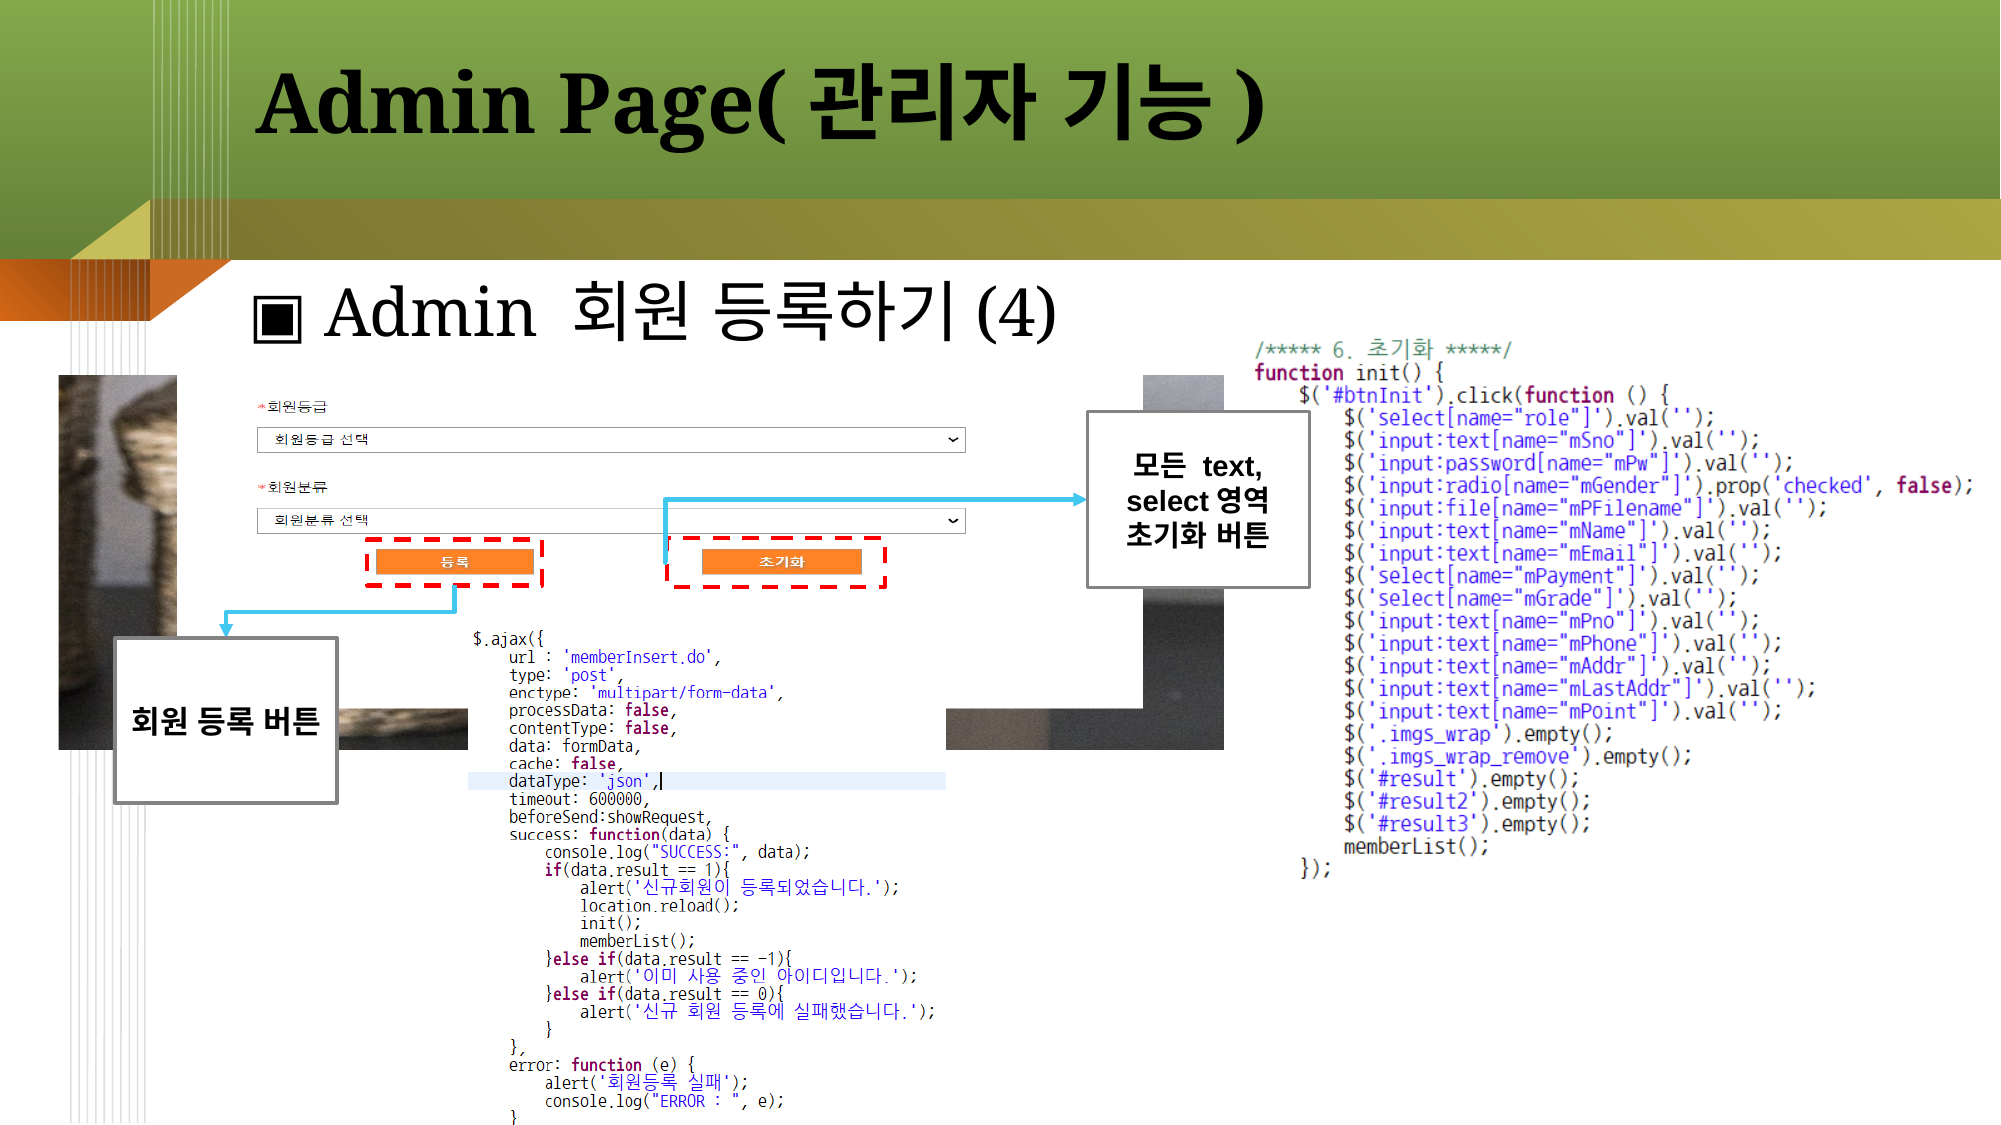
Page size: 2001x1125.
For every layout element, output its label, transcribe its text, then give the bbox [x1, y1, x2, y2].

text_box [884, 498, 1088, 563]
text_box 회원 등록 버튼 [113, 758, 339, 805]
title Admin Page(관리자 기능) [240, 6, 1916, 194]
list ▣ Admin 회원 등록하기(4) [233, 262, 1900, 372]
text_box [313, 497, 368, 727]
picture [58, 324, 2000, 1125]
